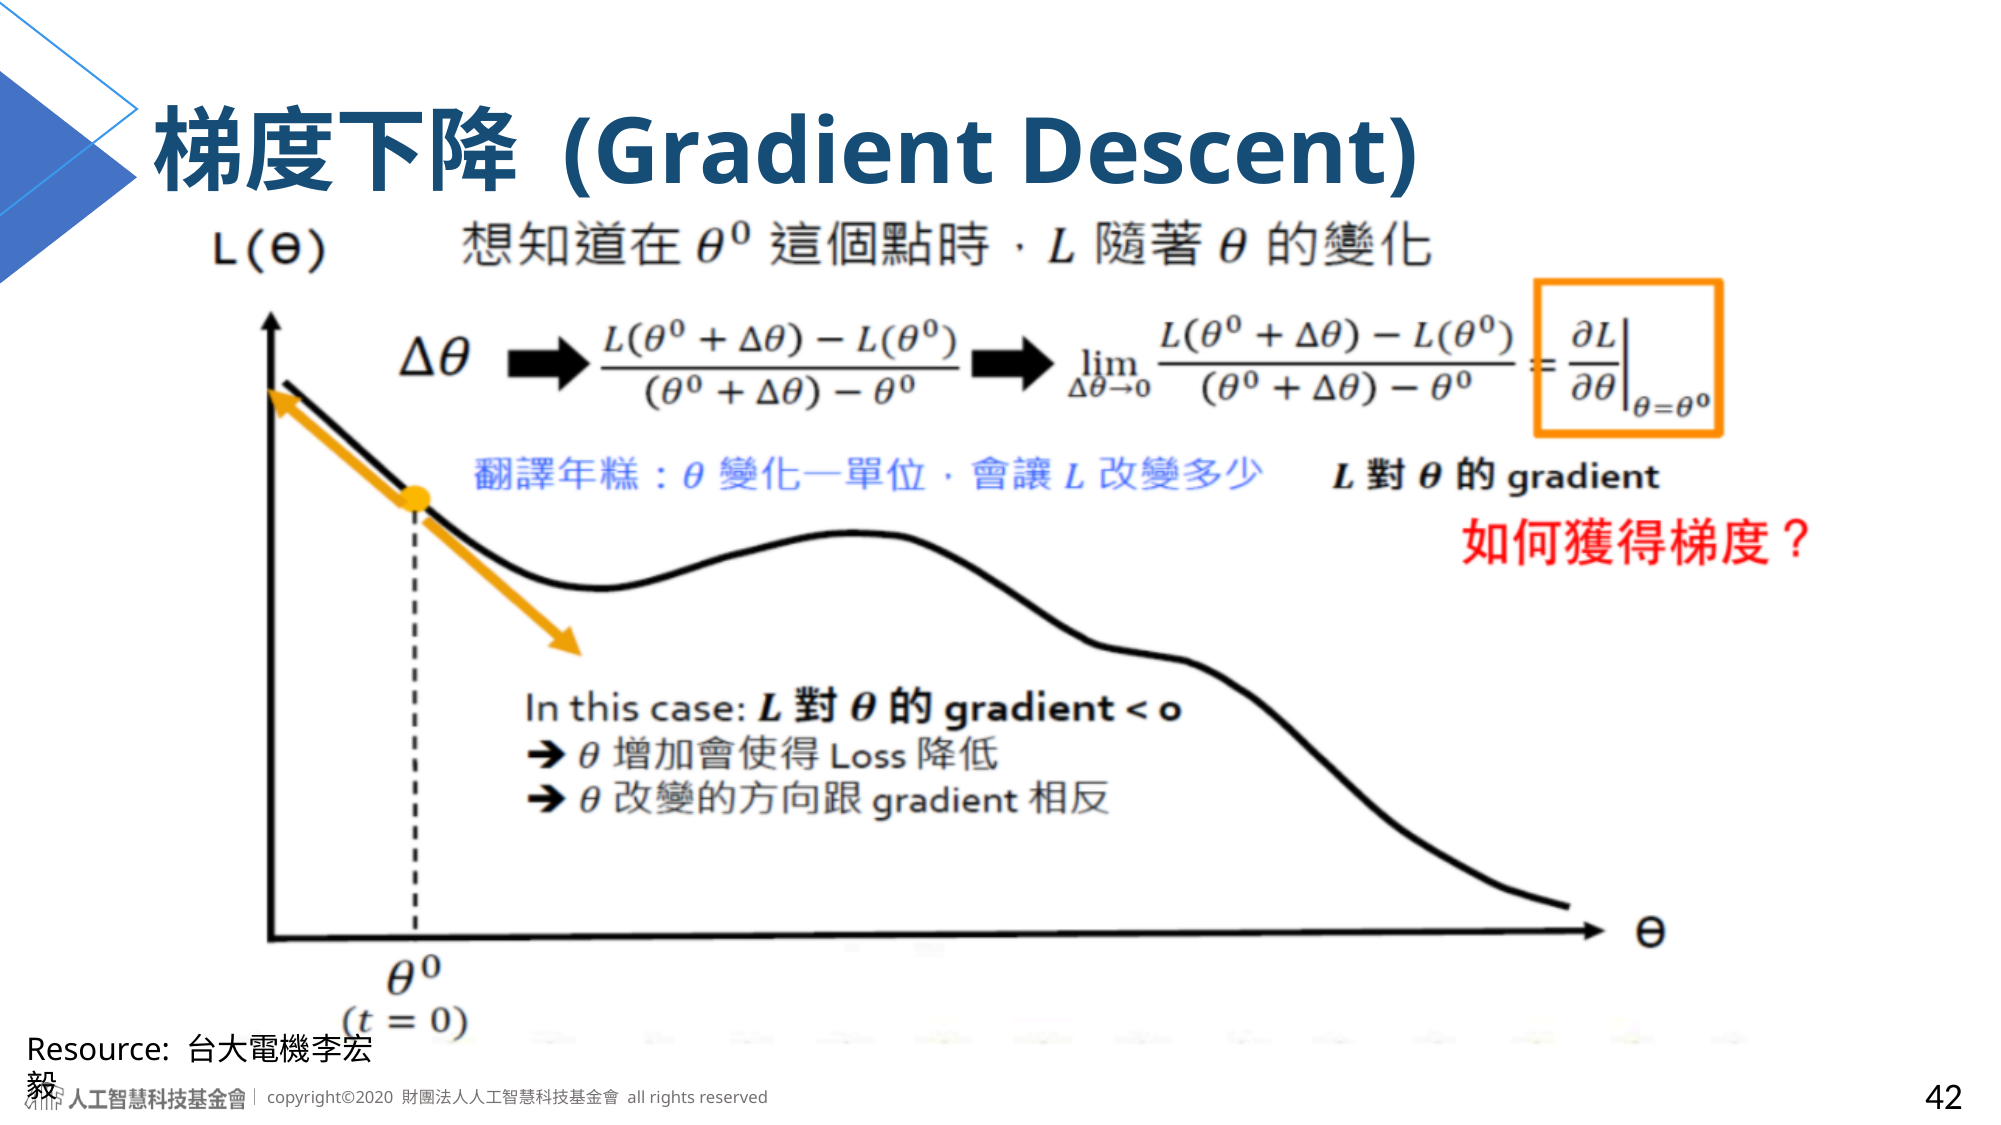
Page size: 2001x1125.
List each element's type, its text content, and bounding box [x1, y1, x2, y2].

picture [202, 217, 1841, 1049]
text_box 42 [1910, 1064, 1981, 1125]
title 梯度下降 (Gradient Descent) [137, 45, 1937, 263]
text_box Resource: 台大電機李宏毅 [11, 1021, 418, 1112]
